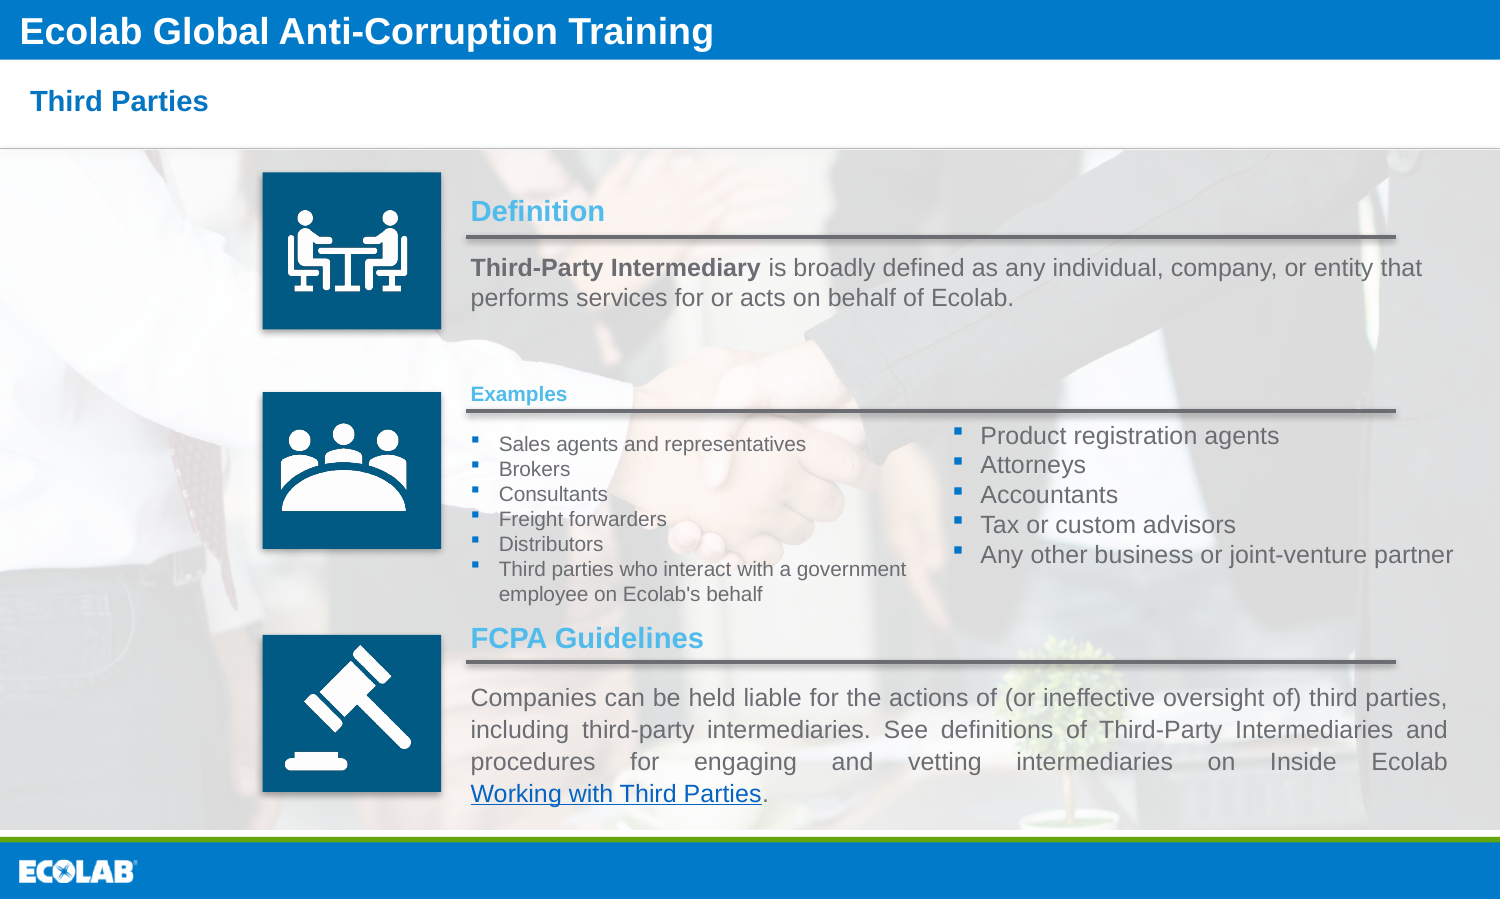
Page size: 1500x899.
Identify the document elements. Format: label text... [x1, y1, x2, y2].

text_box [262, 611, 1466, 816]
picture [0, 150, 1500, 830]
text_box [262, 371, 1396, 611]
title Third Parties [15, 74, 1485, 125]
picture [12, 854, 143, 889]
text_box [262, 172, 1466, 330]
